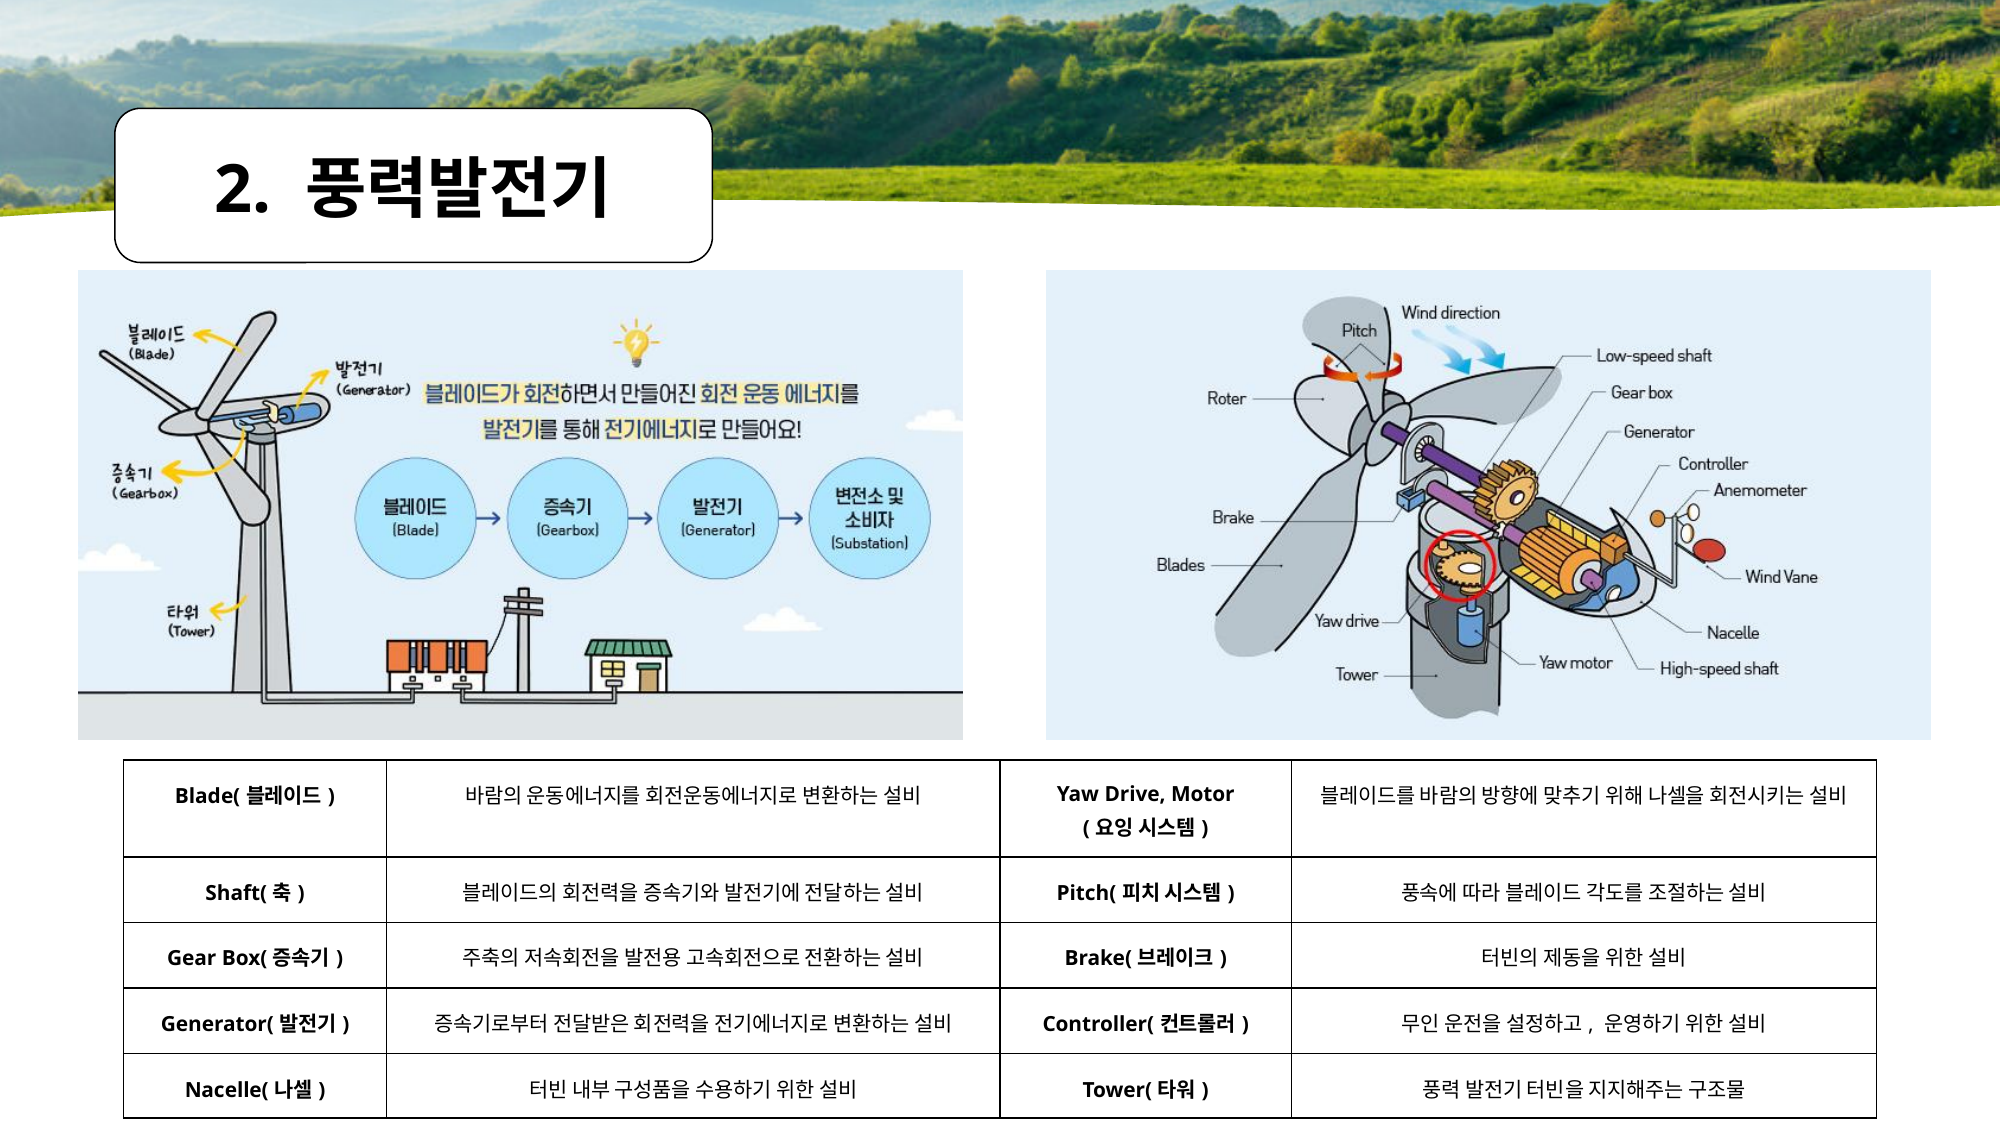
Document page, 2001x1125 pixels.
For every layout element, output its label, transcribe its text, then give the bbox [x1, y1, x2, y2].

table_cell 주축의 저속회전을 발전용 고속회전으로 전환하는 설비 [387, 923, 999, 987]
table_header 바람의 운동에너지를 회전운동에너지로 변환하는 설비 [387, 761, 999, 856]
picture [0, 0, 2000, 217]
text_box 2. 풍력발전기 [114, 228, 713, 263]
table_cell Brake(브레이크) [1001, 923, 1291, 987]
picture [77, 270, 964, 740]
table_cell Nacelle(나셀) [124, 1054, 386, 1117]
table_cell 터빈의 제동을 위한 설비 [1292, 923, 1876, 987]
table_cell Gear Box(증속기) [124, 923, 386, 987]
table_cell 풍력 발전기 터빈을 지지해주는 구조물 [1292, 1054, 1876, 1117]
table_header Blade(블레이드) [124, 761, 386, 856]
table_cell 무인 운전을 설정하고, 운영하기 위한 설비 [1292, 989, 1876, 1053]
picture [1045, 270, 1932, 740]
table_cell 풍속에 따라 블레이드 각도를 조절하는 설비 [1292, 858, 1876, 922]
table_cell Tower(타워) [1001, 1054, 1291, 1117]
table_cell 블레이드의 회전력을 증속기와 발전기에 전달하는 설비 [387, 858, 999, 922]
table_cell Pitch(피치 시스템) [1001, 858, 1291, 922]
table_cell Generator(발전기) [124, 989, 386, 1053]
table_header Yaw Drive, Motor (요잉 시스템) [1001, 761, 1291, 856]
table_cell Shaft(축) [124, 858, 386, 922]
table_cell 증속기로부터 전달받은 회전력을 전기에너지로 변환하는 설비 [387, 989, 999, 1053]
table_cell Controller(컨트롤러) [1001, 989, 1291, 1053]
table_header 블레이드를 바람의 방향에 맞추기 위해 나셀을 회전시키는 설비 [1292, 761, 1876, 856]
table_cell 터빈 내부 구성품을 수용하기 위한 설비 [387, 1054, 999, 1117]
